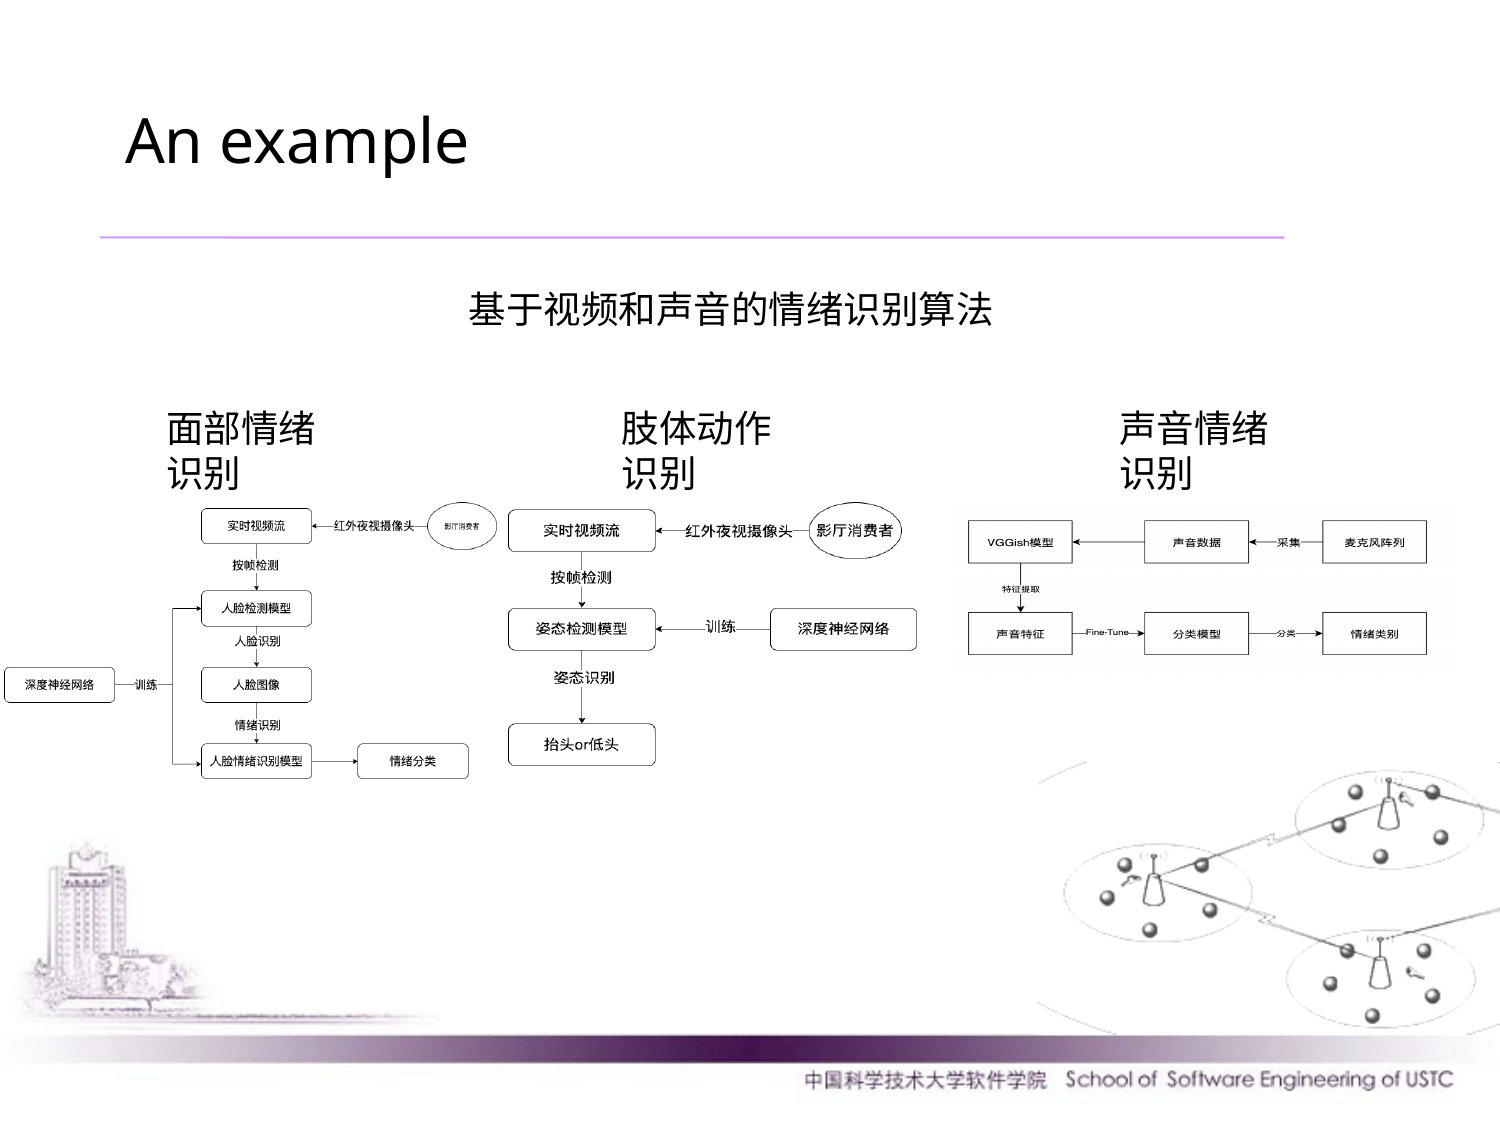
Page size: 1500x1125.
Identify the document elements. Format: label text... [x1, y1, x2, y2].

picture [0, 0, 1500, 1104]
text_box 肢体动作识别 [607, 397, 805, 501]
text_box 基于视频和声音的情绪识别算法 [454, 278, 1046, 338]
text_box 声音情绪识别 [1104, 397, 1302, 501]
list Network，网络 A group of connected, communicating devices internet / internetwork，互联网（网际网） Two or more networks that can communicate with each other 互联形成的网络集合 interconnect，互联/互连 internetworking，网际互联/互连 Internet，因特网 The most notable internet in the world, running on TCP/IP [1037, 762, 1500, 1035]
text_box 面部情绪识别 [151, 397, 349, 501]
text_box An example [110, 93, 500, 183]
